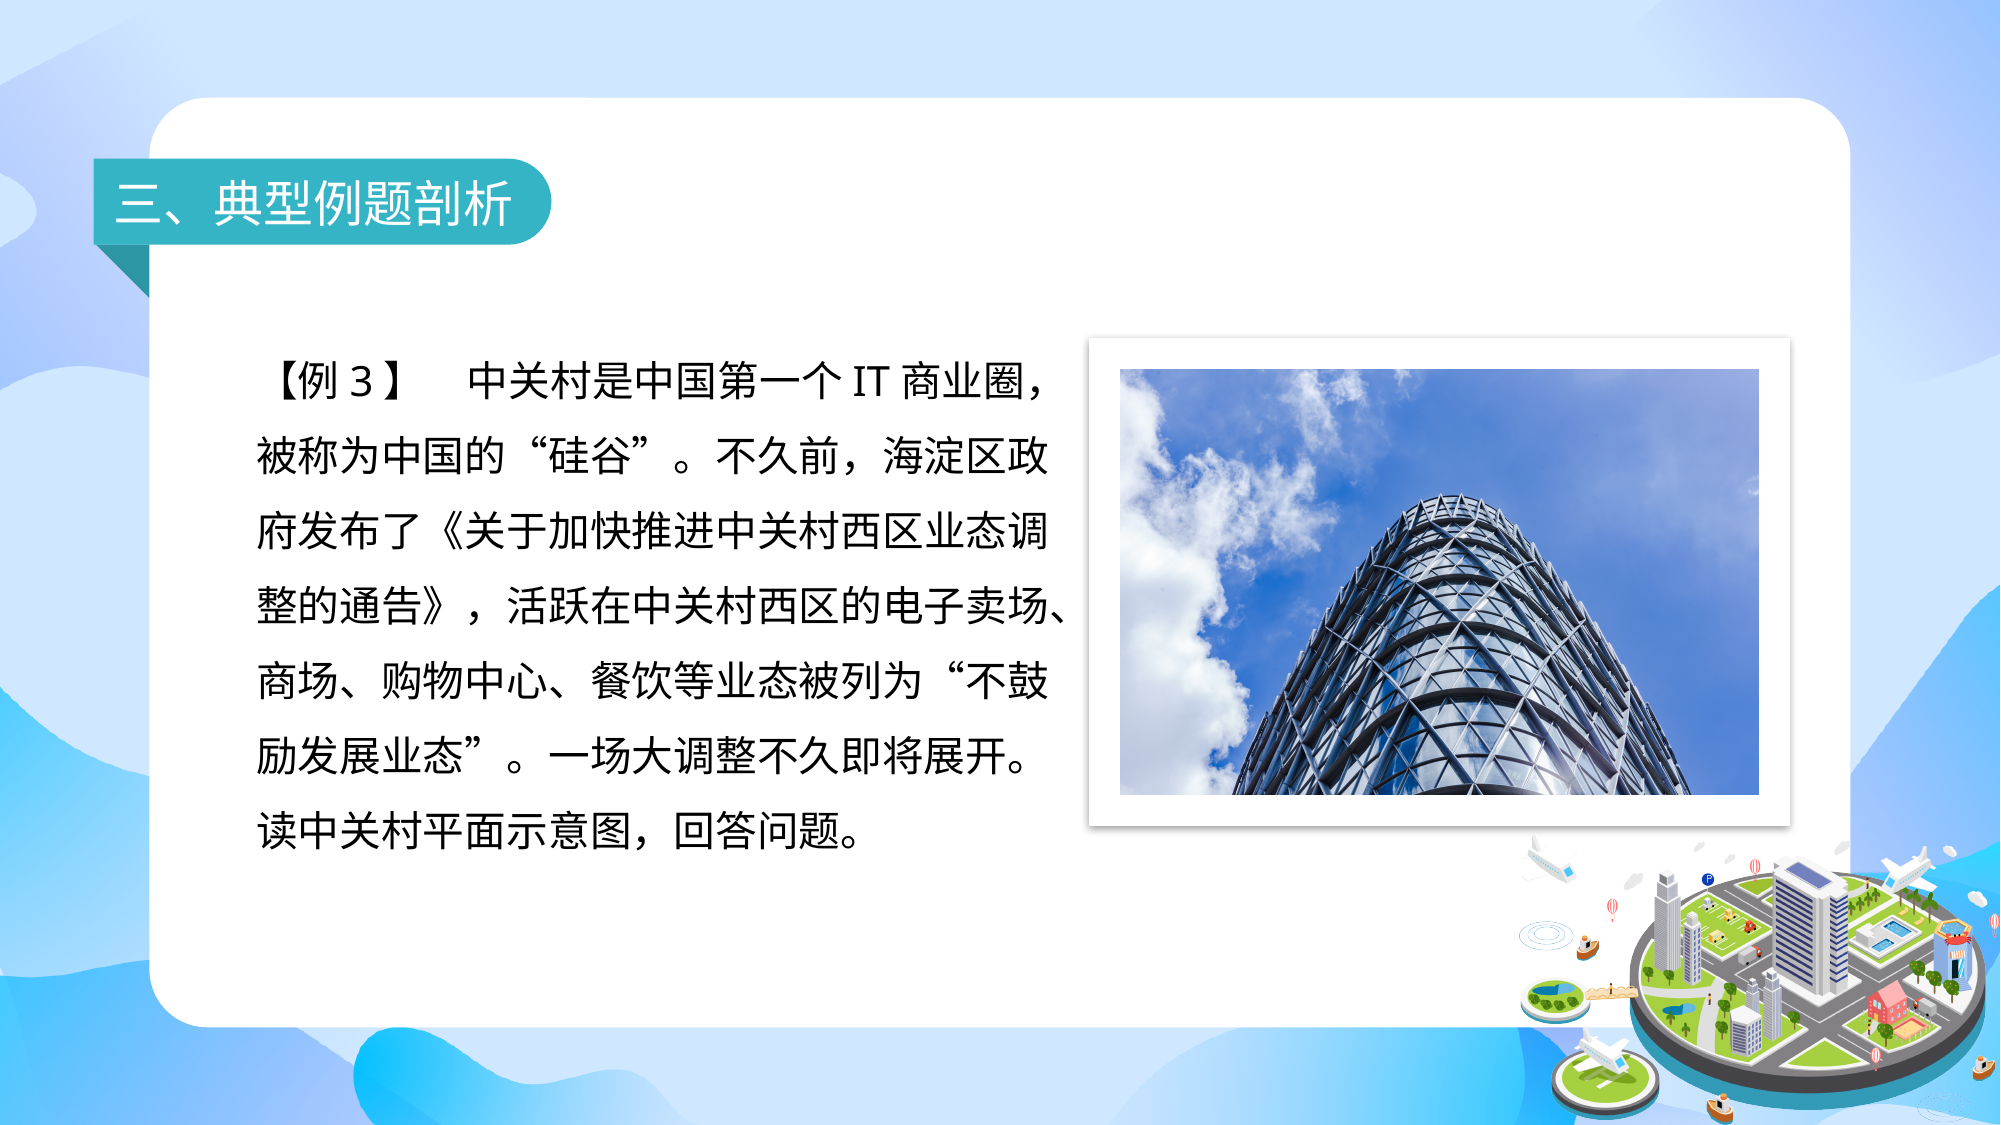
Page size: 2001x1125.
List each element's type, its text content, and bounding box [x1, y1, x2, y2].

text_box 三、典型例题剖析 [98, 164, 529, 240]
picture [0, 0, 2000, 1125]
text_box 【例3】 中关村是中国第一个IT商业圈，被称为中国的“硅谷”。不久前，海淀区政府发布了《关于加快推进中关村西区业态调整的通告》，活跃在中关村西区的电子卖场、商场、购物中心、餐饮等业态被列为“不鼓励发展业态”。一场大调整不久即将展开。读中关村平面示意图，回答问题。 [241, 322, 1071, 863]
